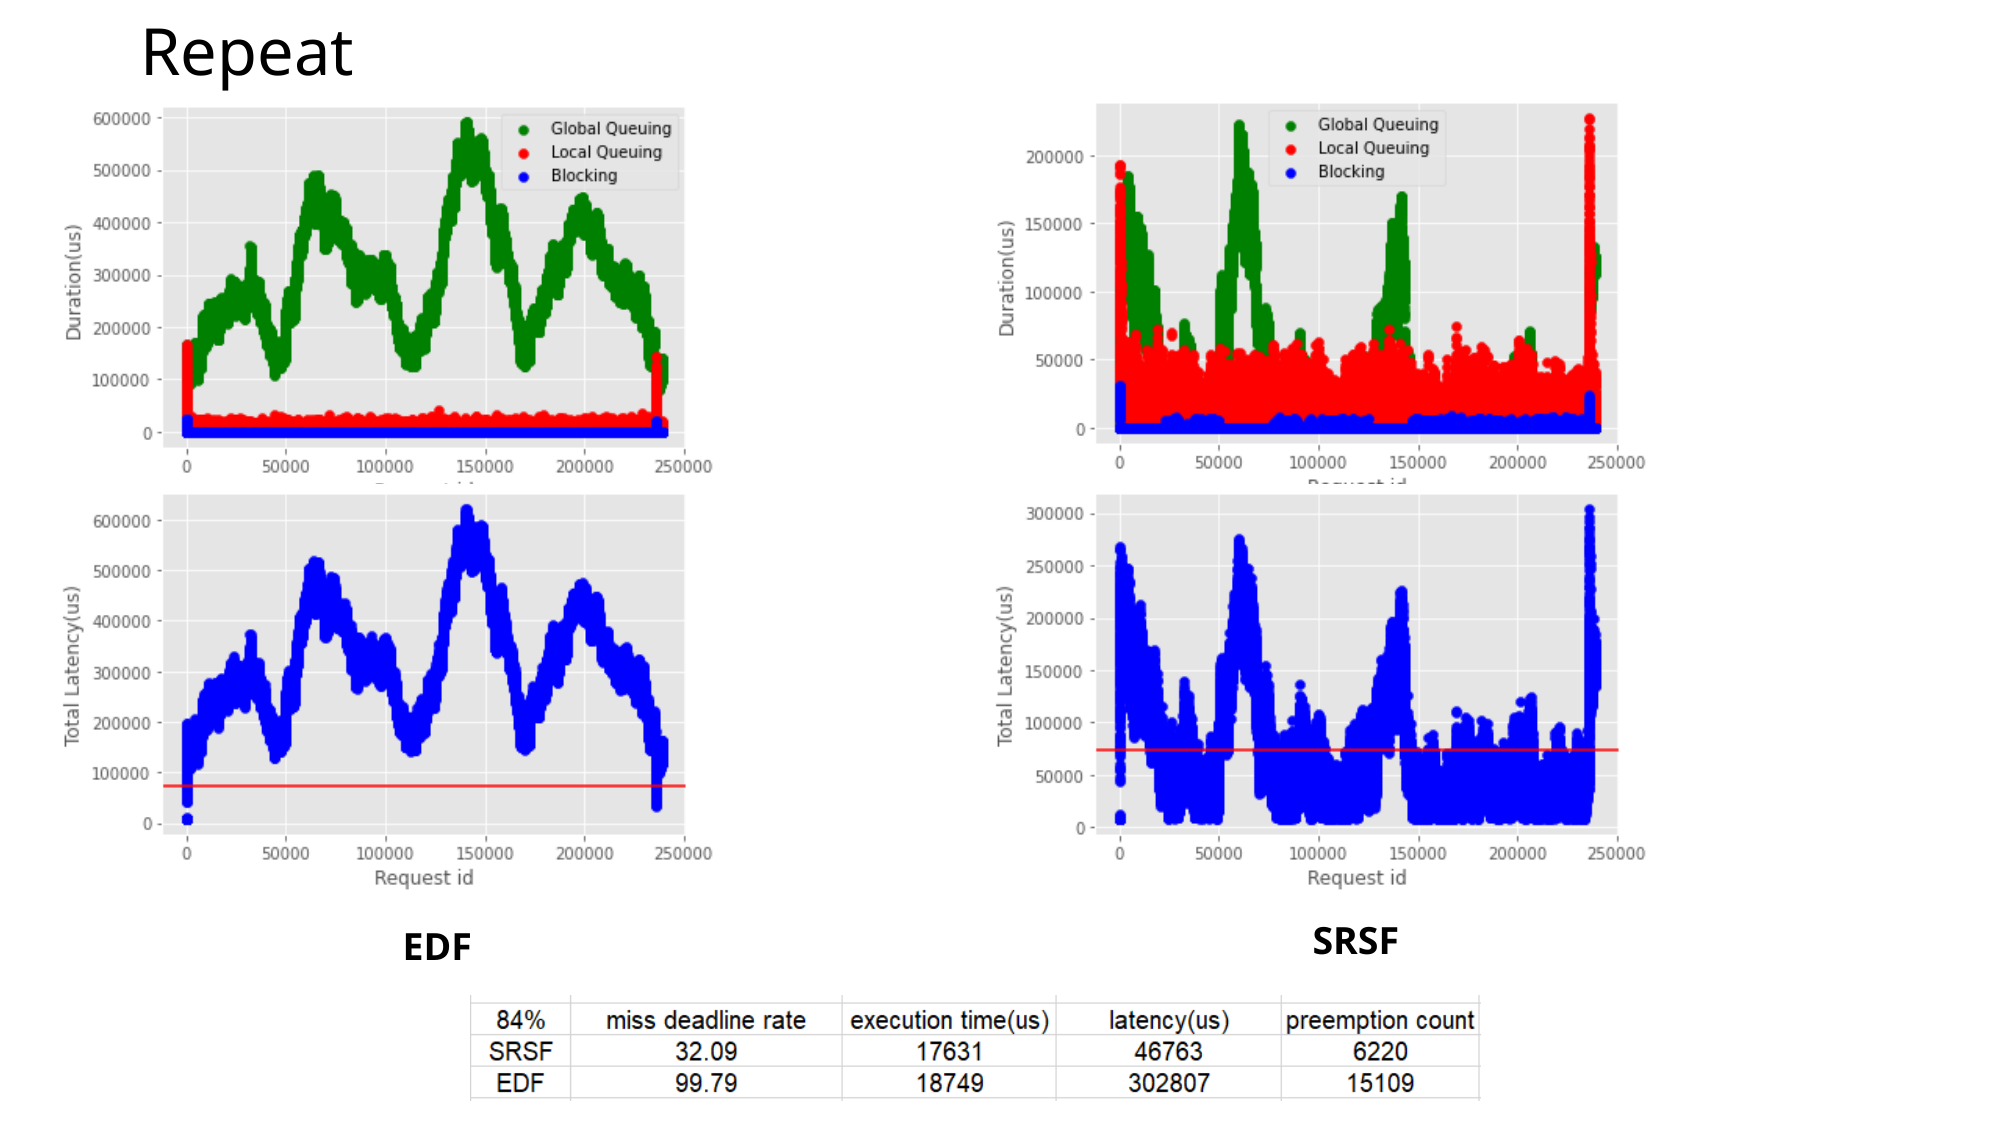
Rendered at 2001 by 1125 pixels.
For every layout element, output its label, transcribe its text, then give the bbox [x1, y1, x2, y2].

text_box EDF [387, 915, 554, 975]
title Repeat [125, 11, 1851, 98]
picture [987, 93, 1658, 899]
picture [54, 97, 725, 899]
picture [470, 995, 1481, 1101]
text_box SRSF [1297, 909, 1464, 970]
